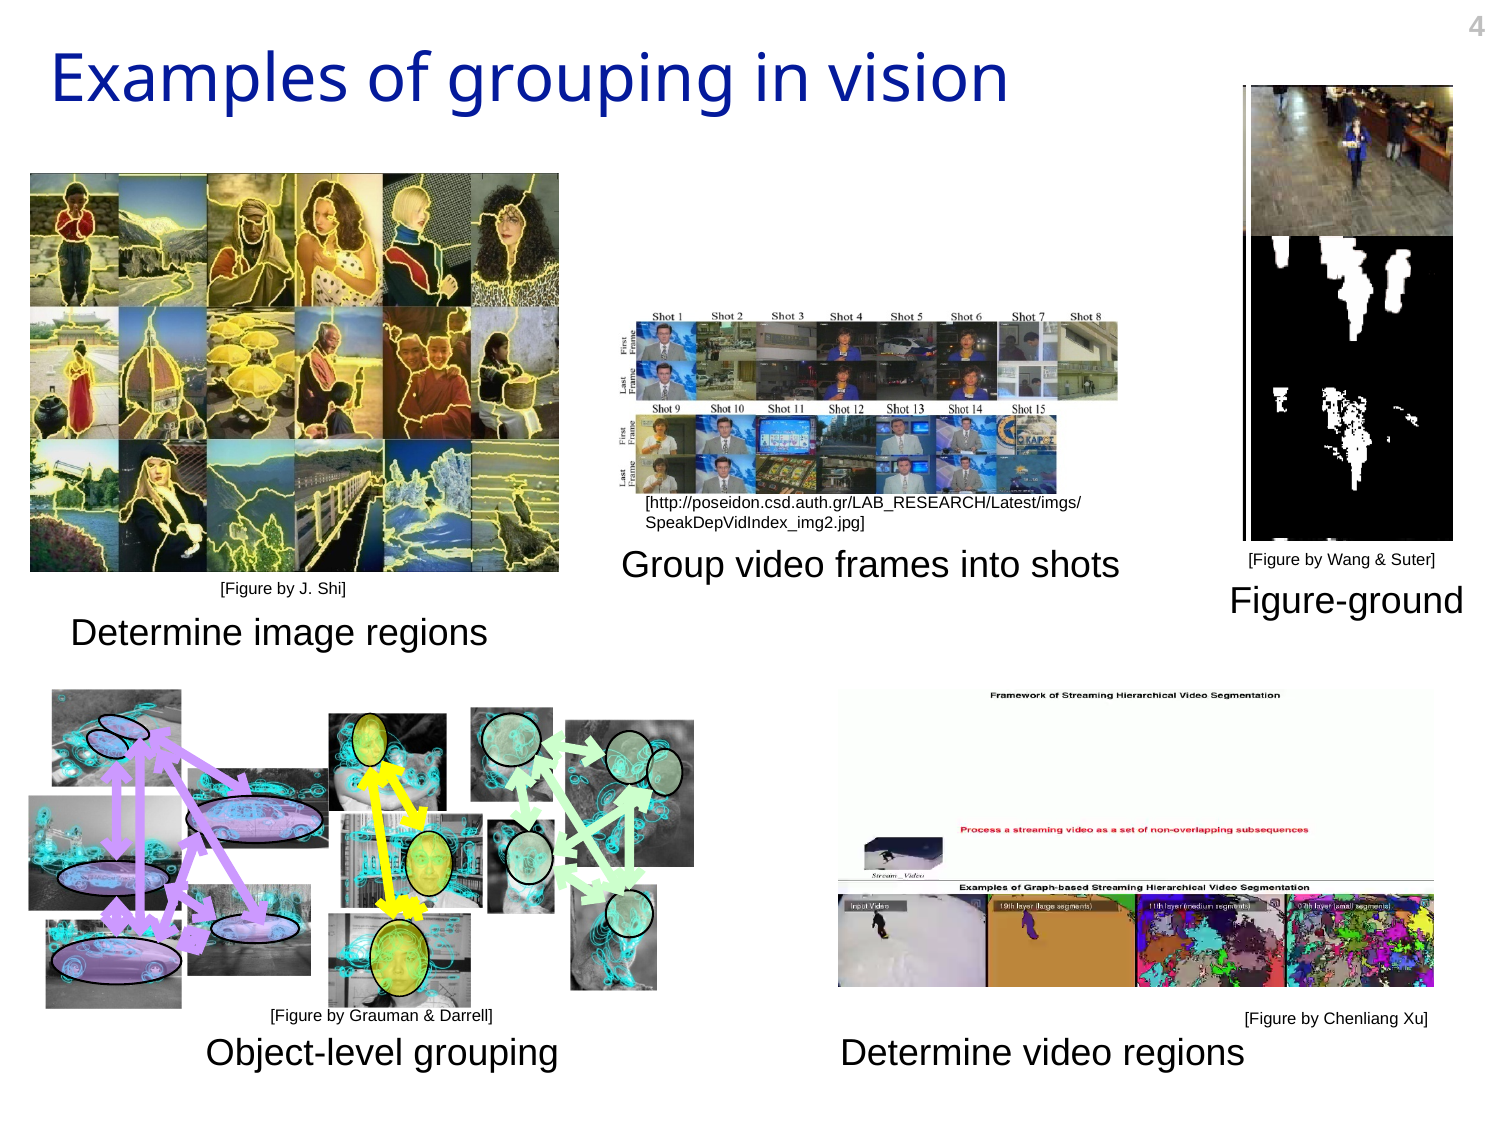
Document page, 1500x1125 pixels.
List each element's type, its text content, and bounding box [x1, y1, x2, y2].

text_box Object-level grouping [190, 1020, 654, 1081]
text_box [Figure by Grauman & Darrell] [255, 997, 744, 1033]
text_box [837, 687, 1436, 988]
picture [617, 310, 1118, 494]
text_box [Figure by Chenliang Xu] [1229, 1000, 1444, 1036]
text_box Examples of grouping in vision [34, 26, 1466, 141]
text_box Group video frames into shots [606, 532, 1215, 593]
text_box Determine image regions [55, 600, 519, 660]
text_box [Figure by Wang & Suter] [1233, 541, 1473, 568]
text_box [Figure by J. Shi] [205, 570, 744, 606]
text_box Determine video regions [825, 1020, 1261, 1081]
picture [1242, 81, 1456, 541]
text_box Figure-ground [1214, 568, 1491, 629]
text_box [http://poseidon.csd.auth.gr/LAB_RESEARCH/Latest/imgs/SpeakDepVidIndex_img2.jpg] [630, 501, 1116, 532]
picture [30, 173, 560, 572]
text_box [27, 689, 694, 1009]
